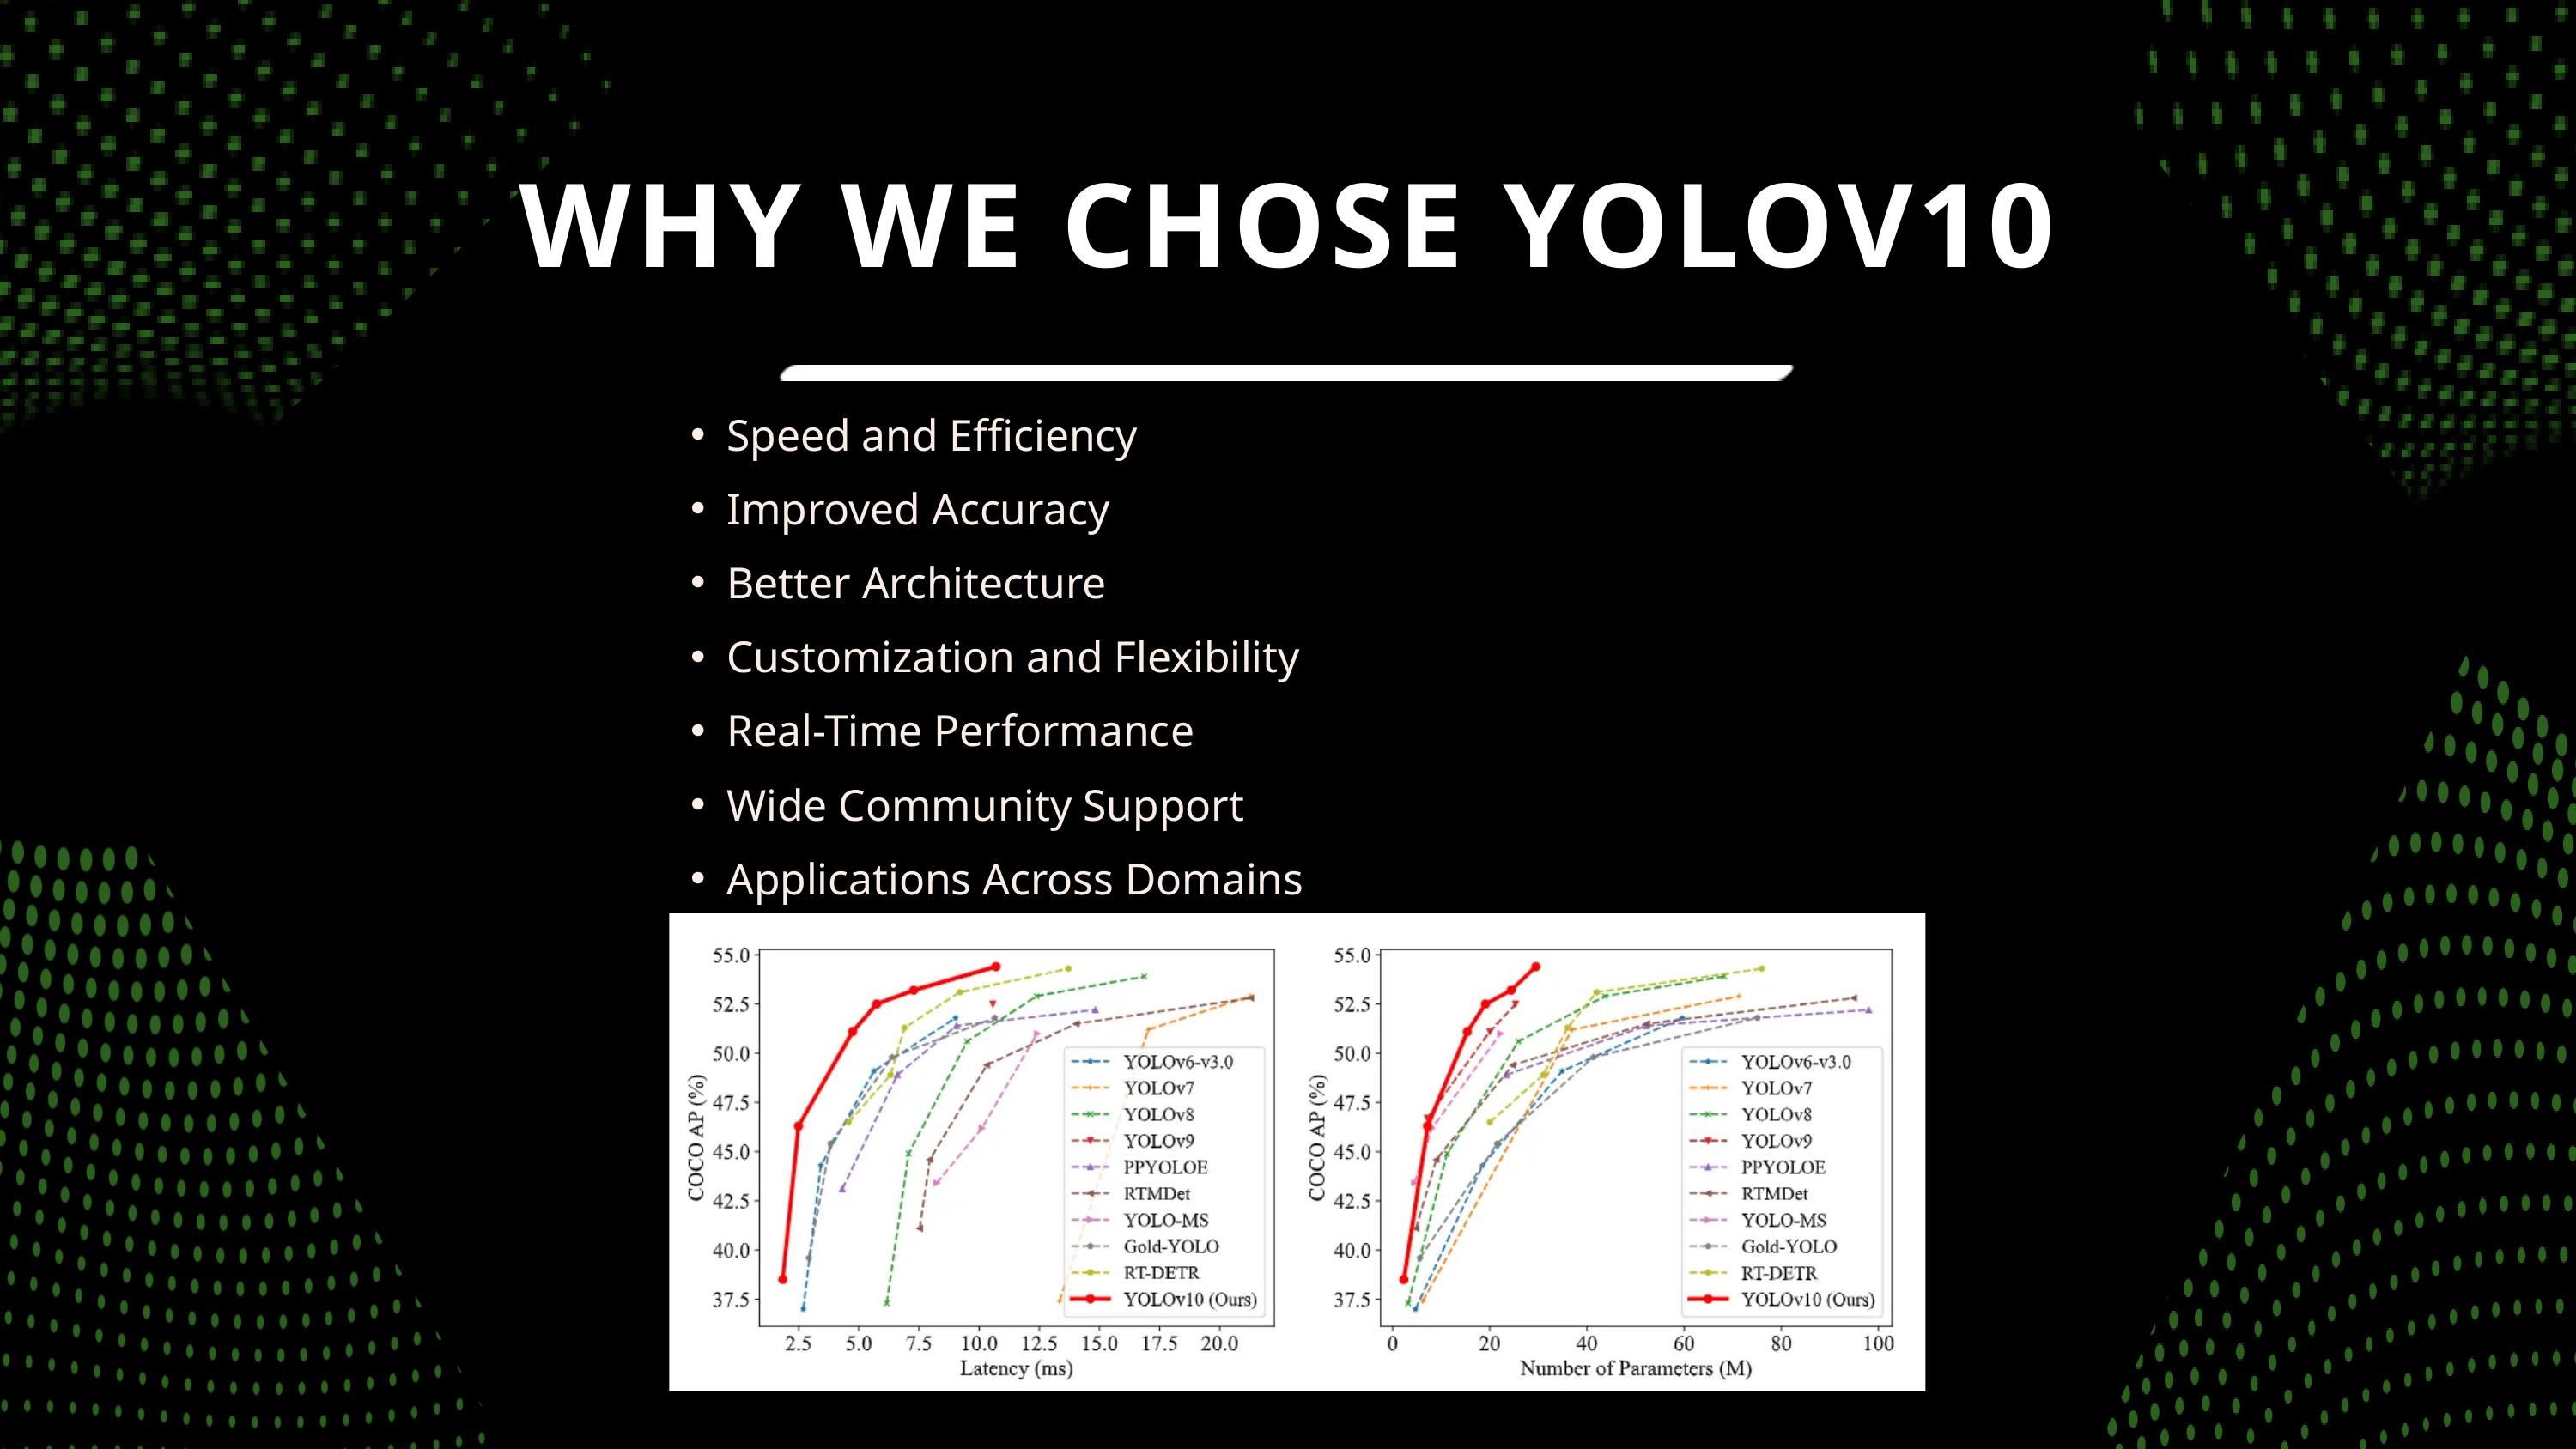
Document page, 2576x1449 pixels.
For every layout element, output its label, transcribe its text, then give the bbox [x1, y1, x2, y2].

text_box [0, 659, 508, 1449]
text_box WHY WE CHOSE YOLOV10 [416, 127, 2254, 291]
text_box [2097, 604, 2576, 1449]
text_box [2036, 0, 2576, 719]
text_box [0, 0, 720, 688]
text_box [669, 913, 1926, 1391]
text_box Speed and Efficiency Improved Accuracy Better Architecture Customization and Flexibility Real-Time Performance Wide Community Support Applications Across Domains [653, 385, 1982, 903]
text_box [772, 365, 1803, 381]
